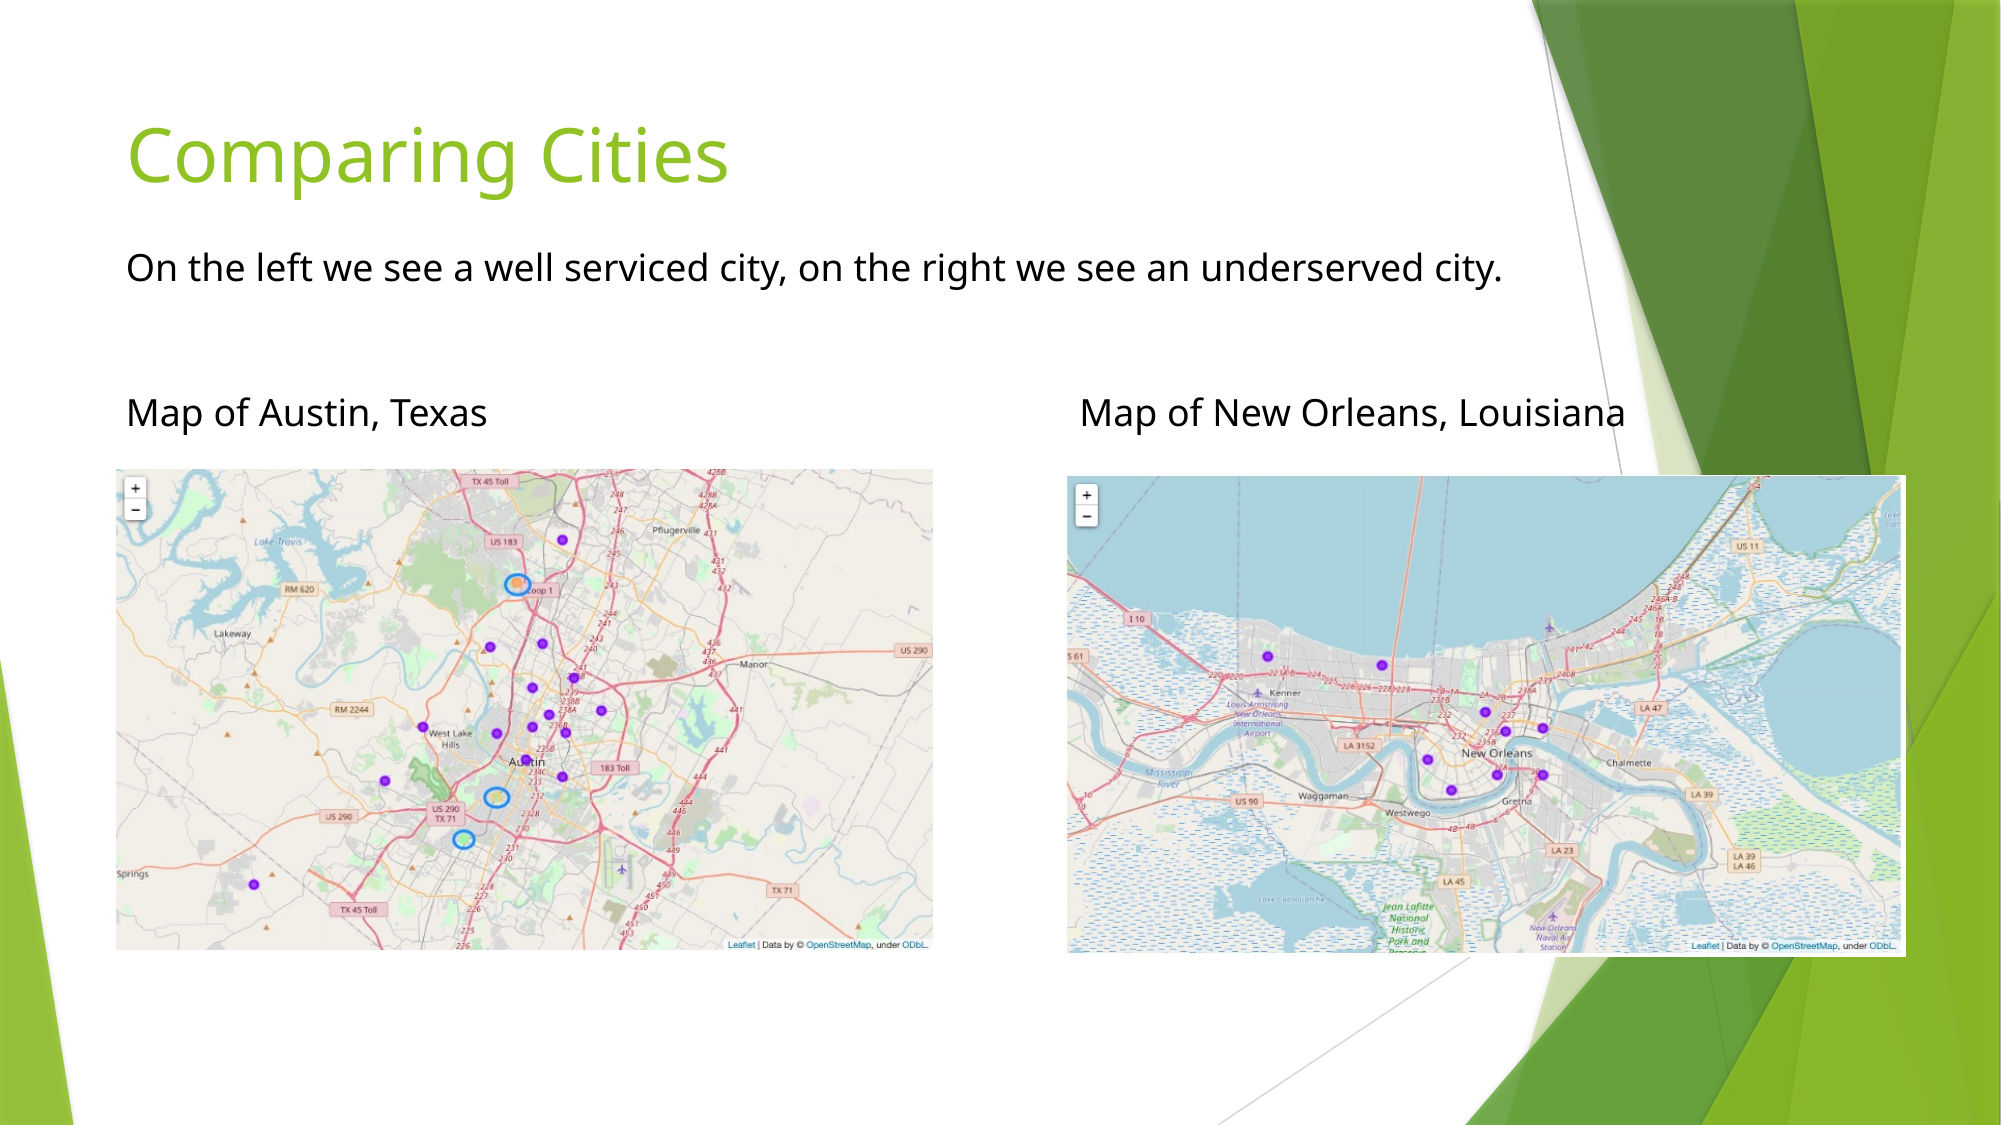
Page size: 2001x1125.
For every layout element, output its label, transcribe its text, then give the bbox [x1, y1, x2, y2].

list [110, 469, 936, 951]
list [1064, 475, 1906, 957]
text_box On the left we see a well serviced city, on the right we see an underserved city. [111, 236, 1522, 297]
text_box Map of Austin, Texas [111, 381, 936, 442]
text_box Map of New Orleans, Louisiana [1064, 381, 1889, 441]
title Comparing Cities [111, 99, 1522, 216]
